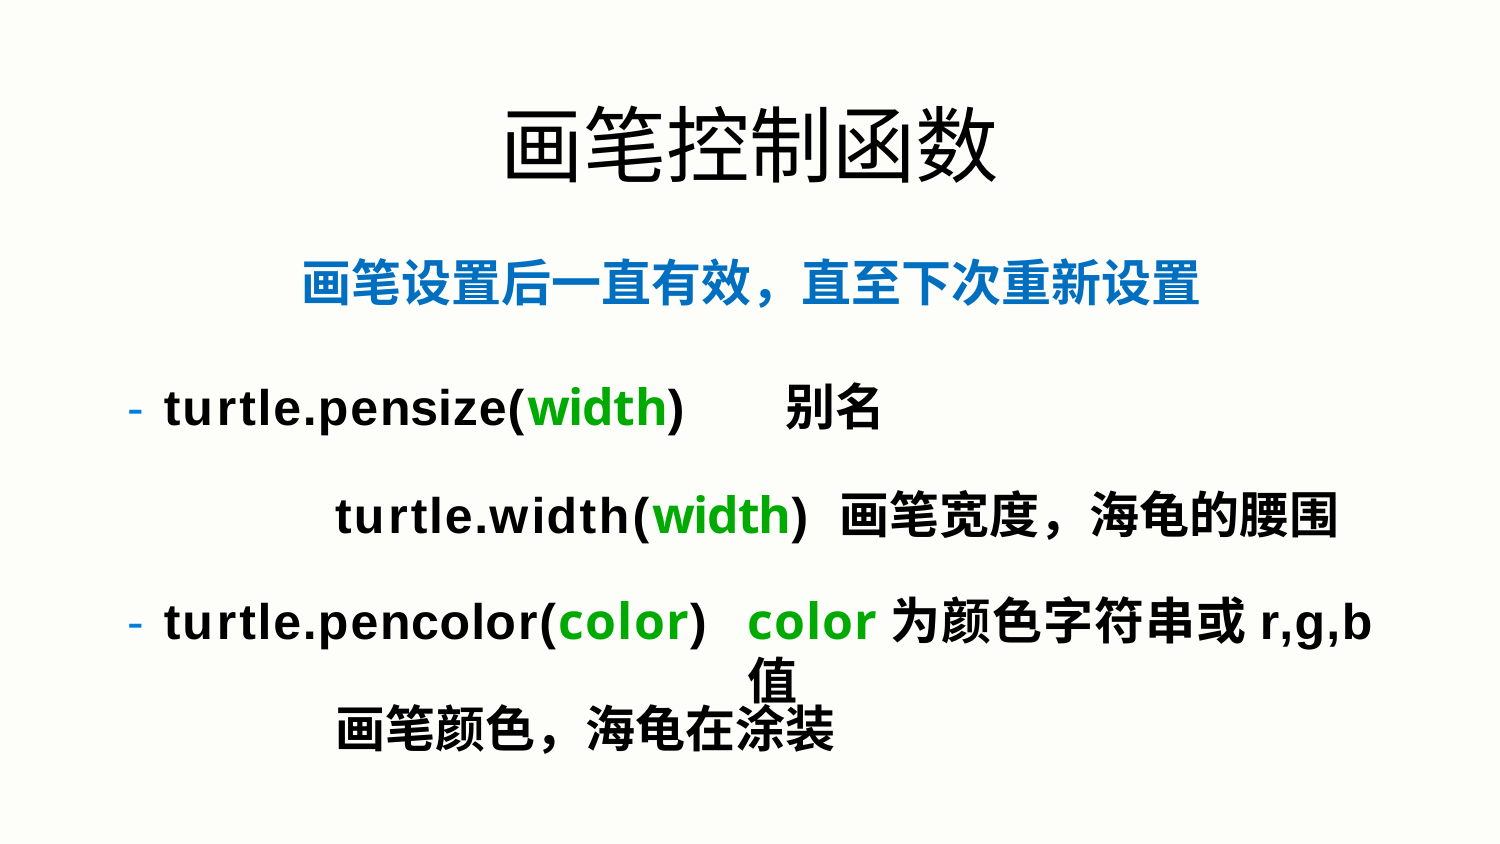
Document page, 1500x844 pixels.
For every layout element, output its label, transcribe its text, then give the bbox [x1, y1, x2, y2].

text_box 画笔颜色，海龟在涂装 [333, 697, 838, 758]
text_box color为颜色字符串或r,g,b值 [745, 589, 1425, 710]
text_box 画笔设置后一直有效，直至下次重新设置 - turtle.pensize(width) 别名 turtle.width(width) 画笔宽度，海龟的腰围 [125, 250, 1366, 544]
title 画笔控制函数 [165, 93, 1335, 235]
text_box - turtle.pencolor(color) [125, 589, 720, 650]
